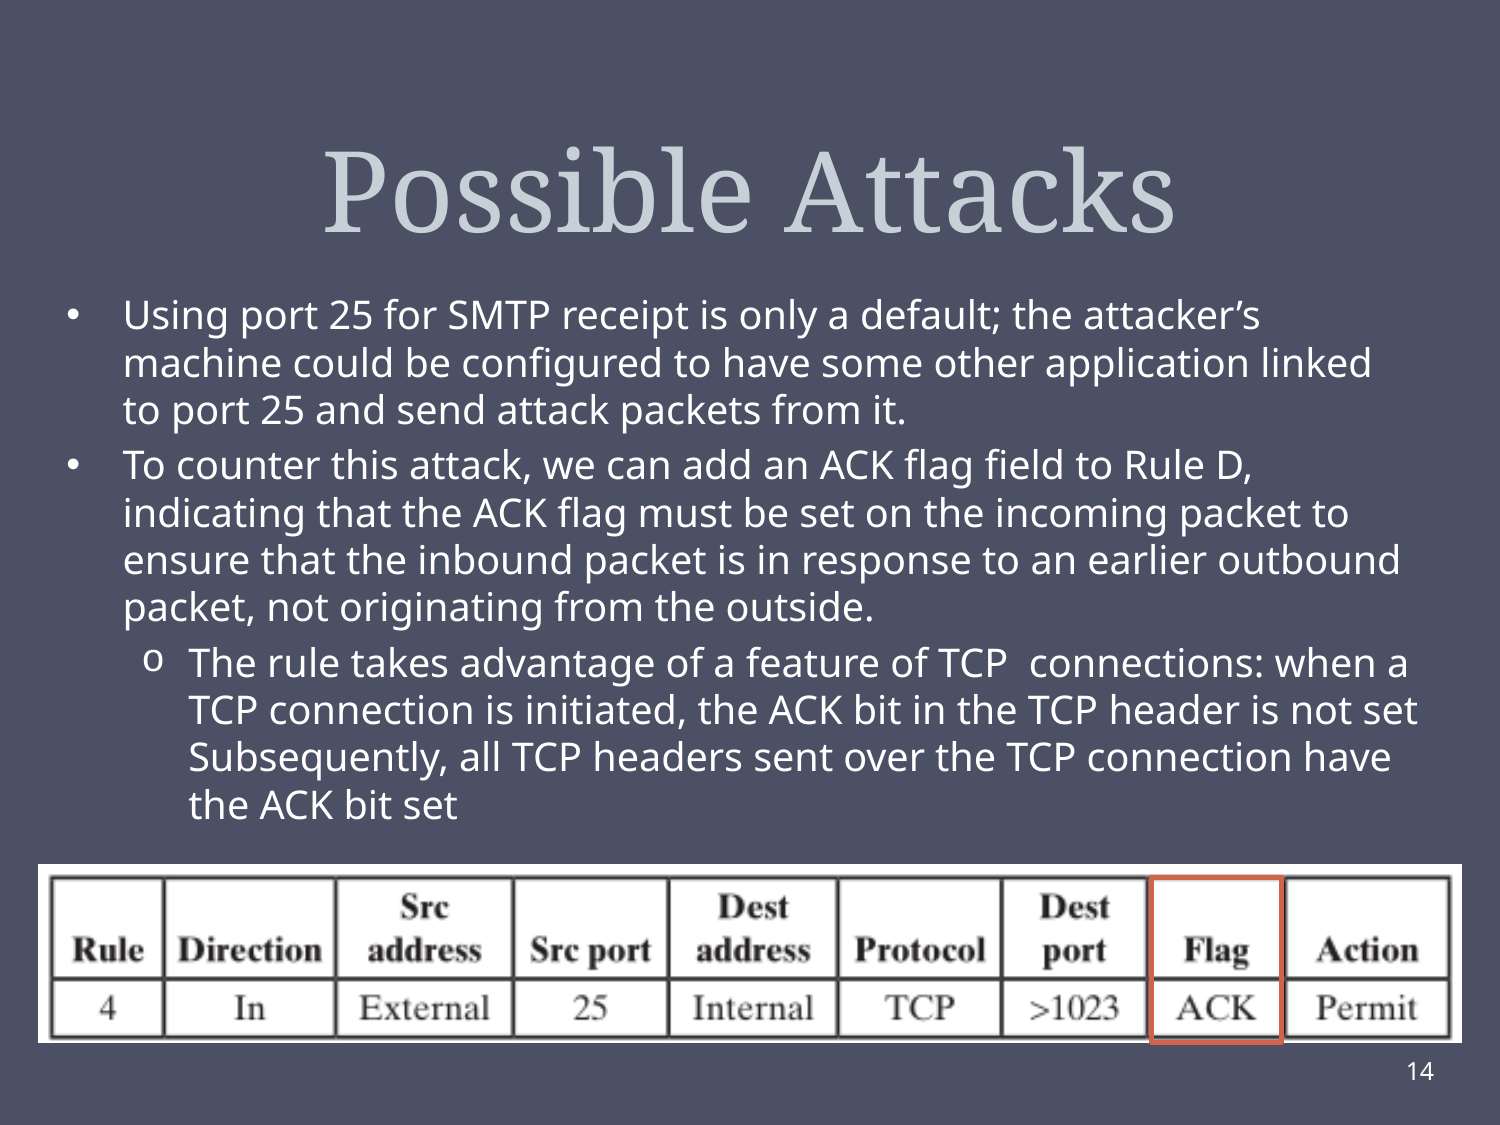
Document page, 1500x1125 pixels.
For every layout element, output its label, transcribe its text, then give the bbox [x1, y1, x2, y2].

slide_number 14 [1401, 1042, 1494, 1103]
picture [38, 864, 1462, 1043]
list Using port 25 for SMTP receipt is only a default; the attacker’s machine could be configured to have some other application linked to port 25 and send attack packets from it. To counter this attack, we can add an ACK flag field to Rule D, indicating that the ACK flag must be set on the incoming packet to ensure that the inbound packet is in response to an earlier outbound packet, not originating from the outside. The rule takes advantage of a feature of TCP connections: when a TCP connection is initiated, the ACK bit in the TCP header is not set Subsequently, all TCP headers sent over the TCP connection have the ACK bit set [51, 282, 1436, 863]
title Possible Attacks [75, 0, 1425, 263]
